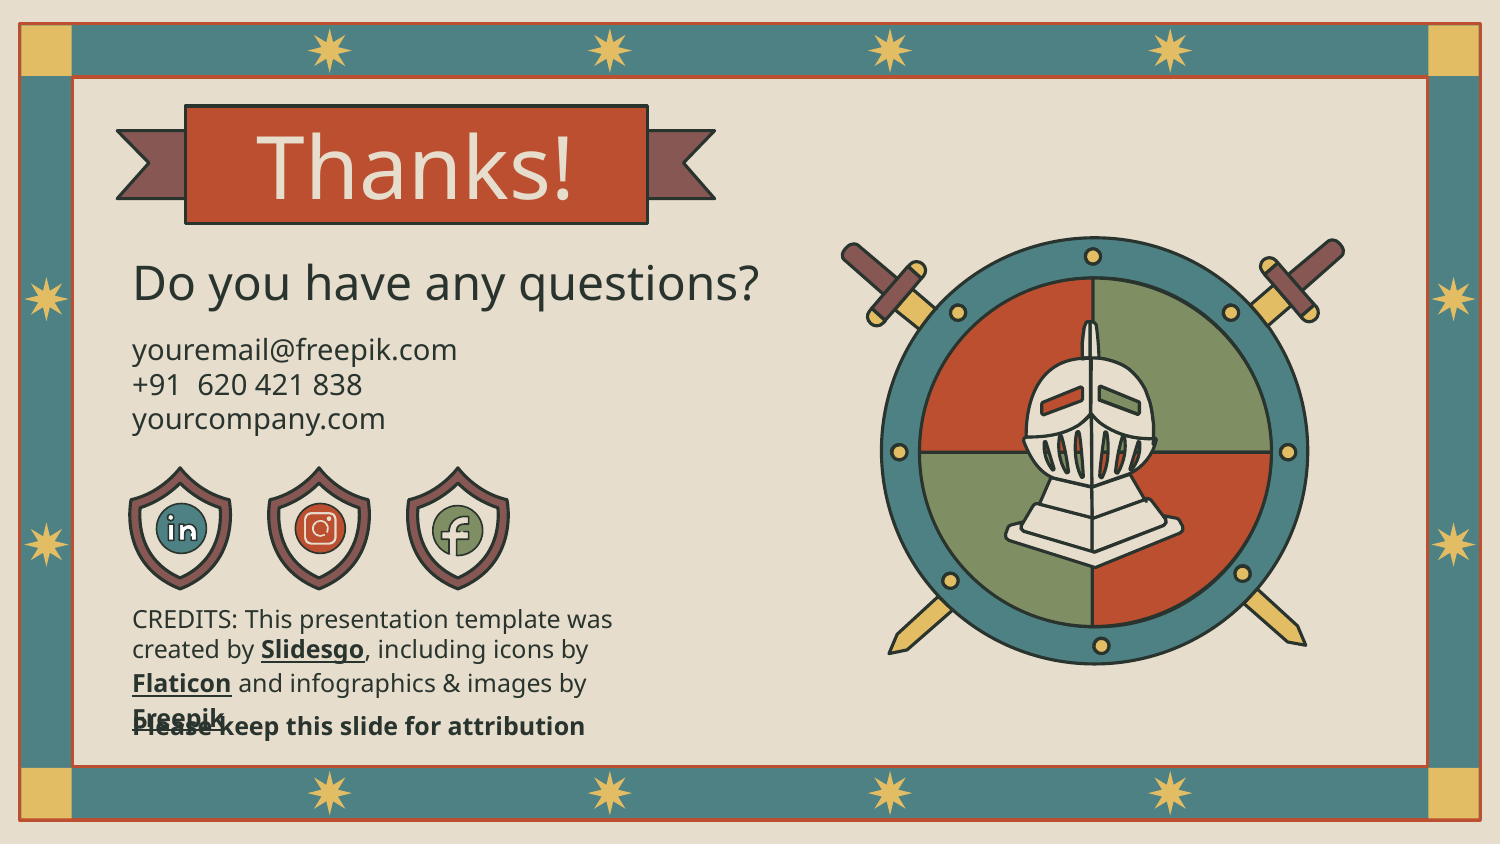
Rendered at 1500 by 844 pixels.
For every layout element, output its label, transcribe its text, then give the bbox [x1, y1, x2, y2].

text_box [268, 467, 370, 589]
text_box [430, 504, 486, 557]
text_box [129, 467, 231, 589]
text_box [291, 502, 347, 555]
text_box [116, 105, 715, 224]
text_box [152, 502, 208, 555]
text_box Please keep this slide for attribution [117, 695, 700, 747]
subtitle Do you have any questions? youremail@freepik.com +91 620 421 838 yourcompany.com [117, 237, 782, 454]
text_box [838, 237, 1348, 665]
text_box [407, 467, 509, 589]
